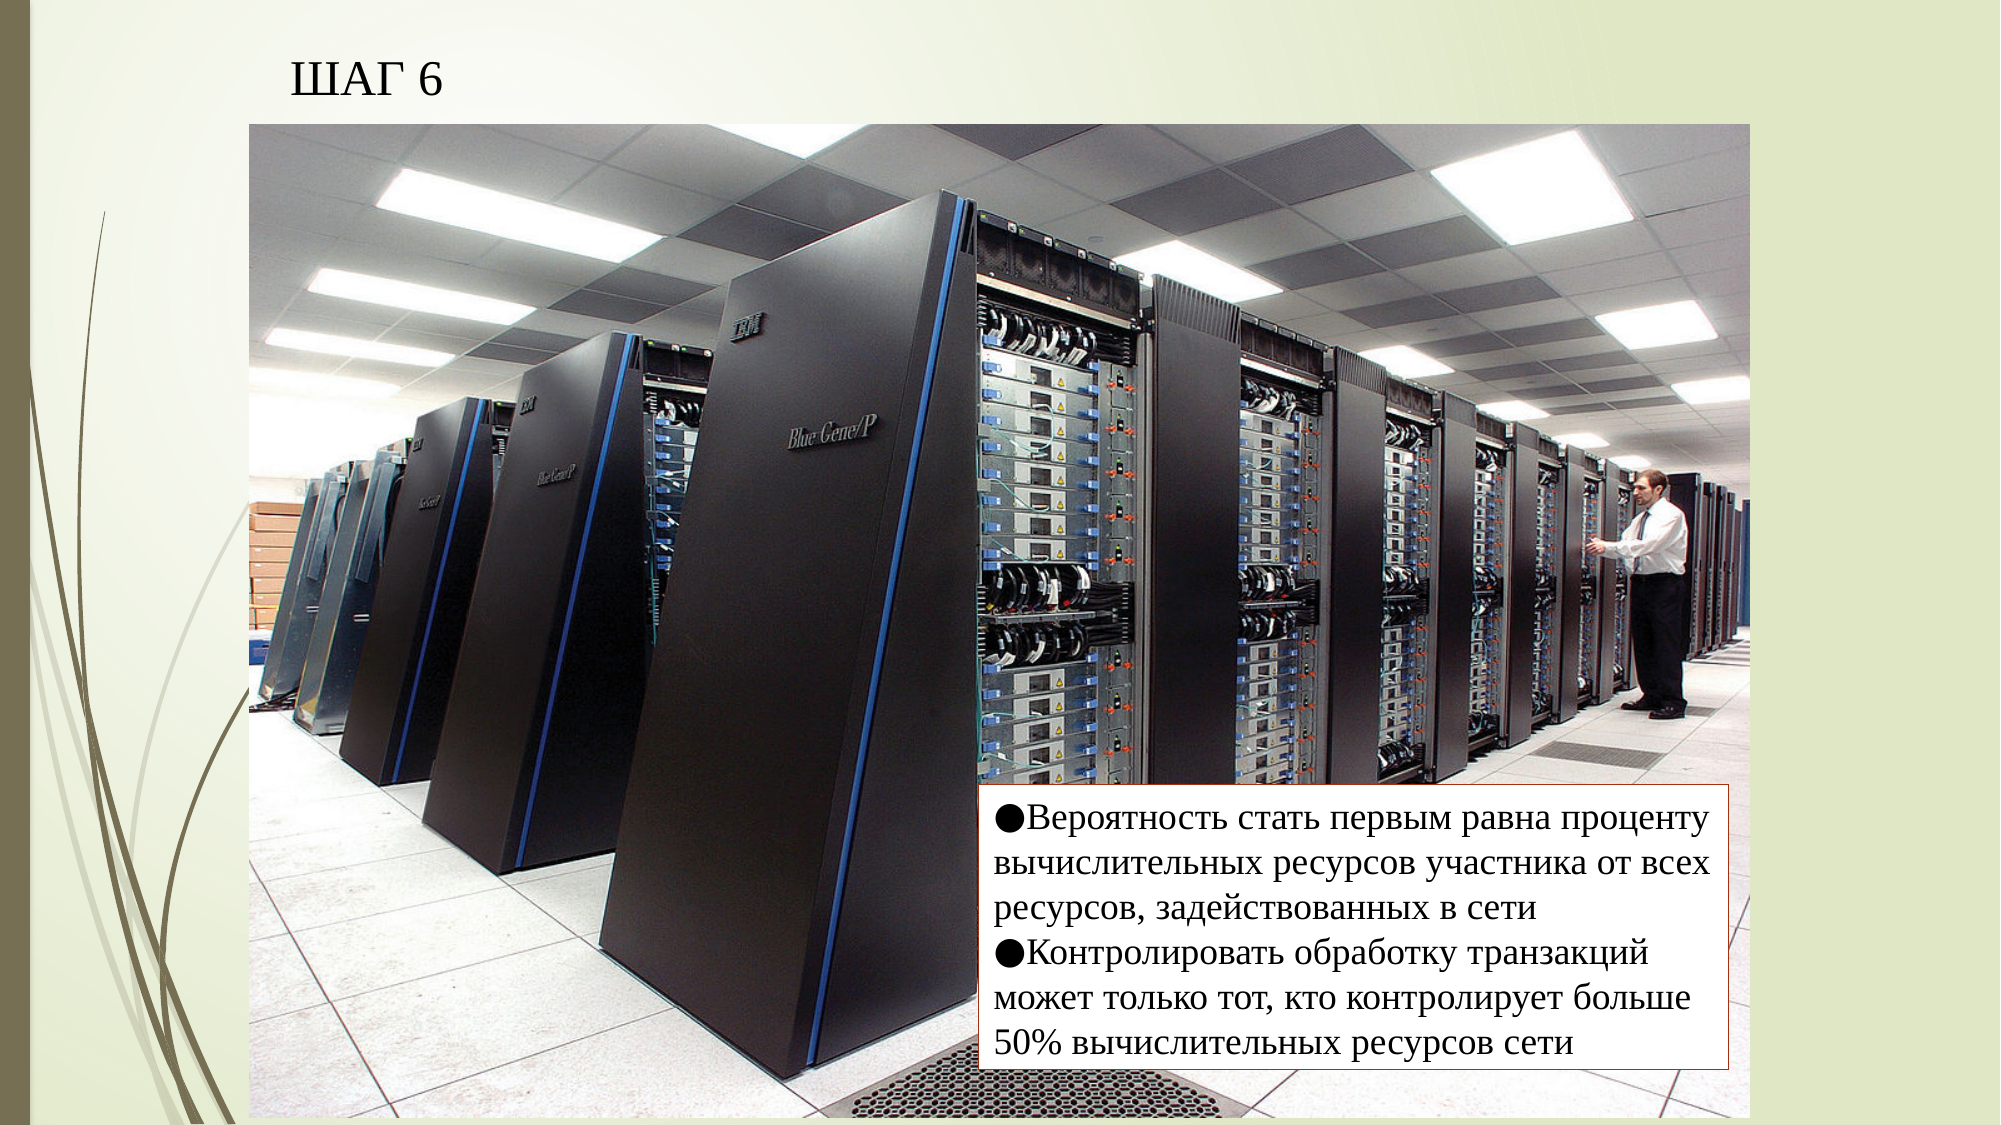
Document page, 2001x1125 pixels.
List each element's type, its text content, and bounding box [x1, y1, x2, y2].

picture [249, 123, 1751, 1119]
text_box ШАГ 6 [275, 30, 1725, 123]
